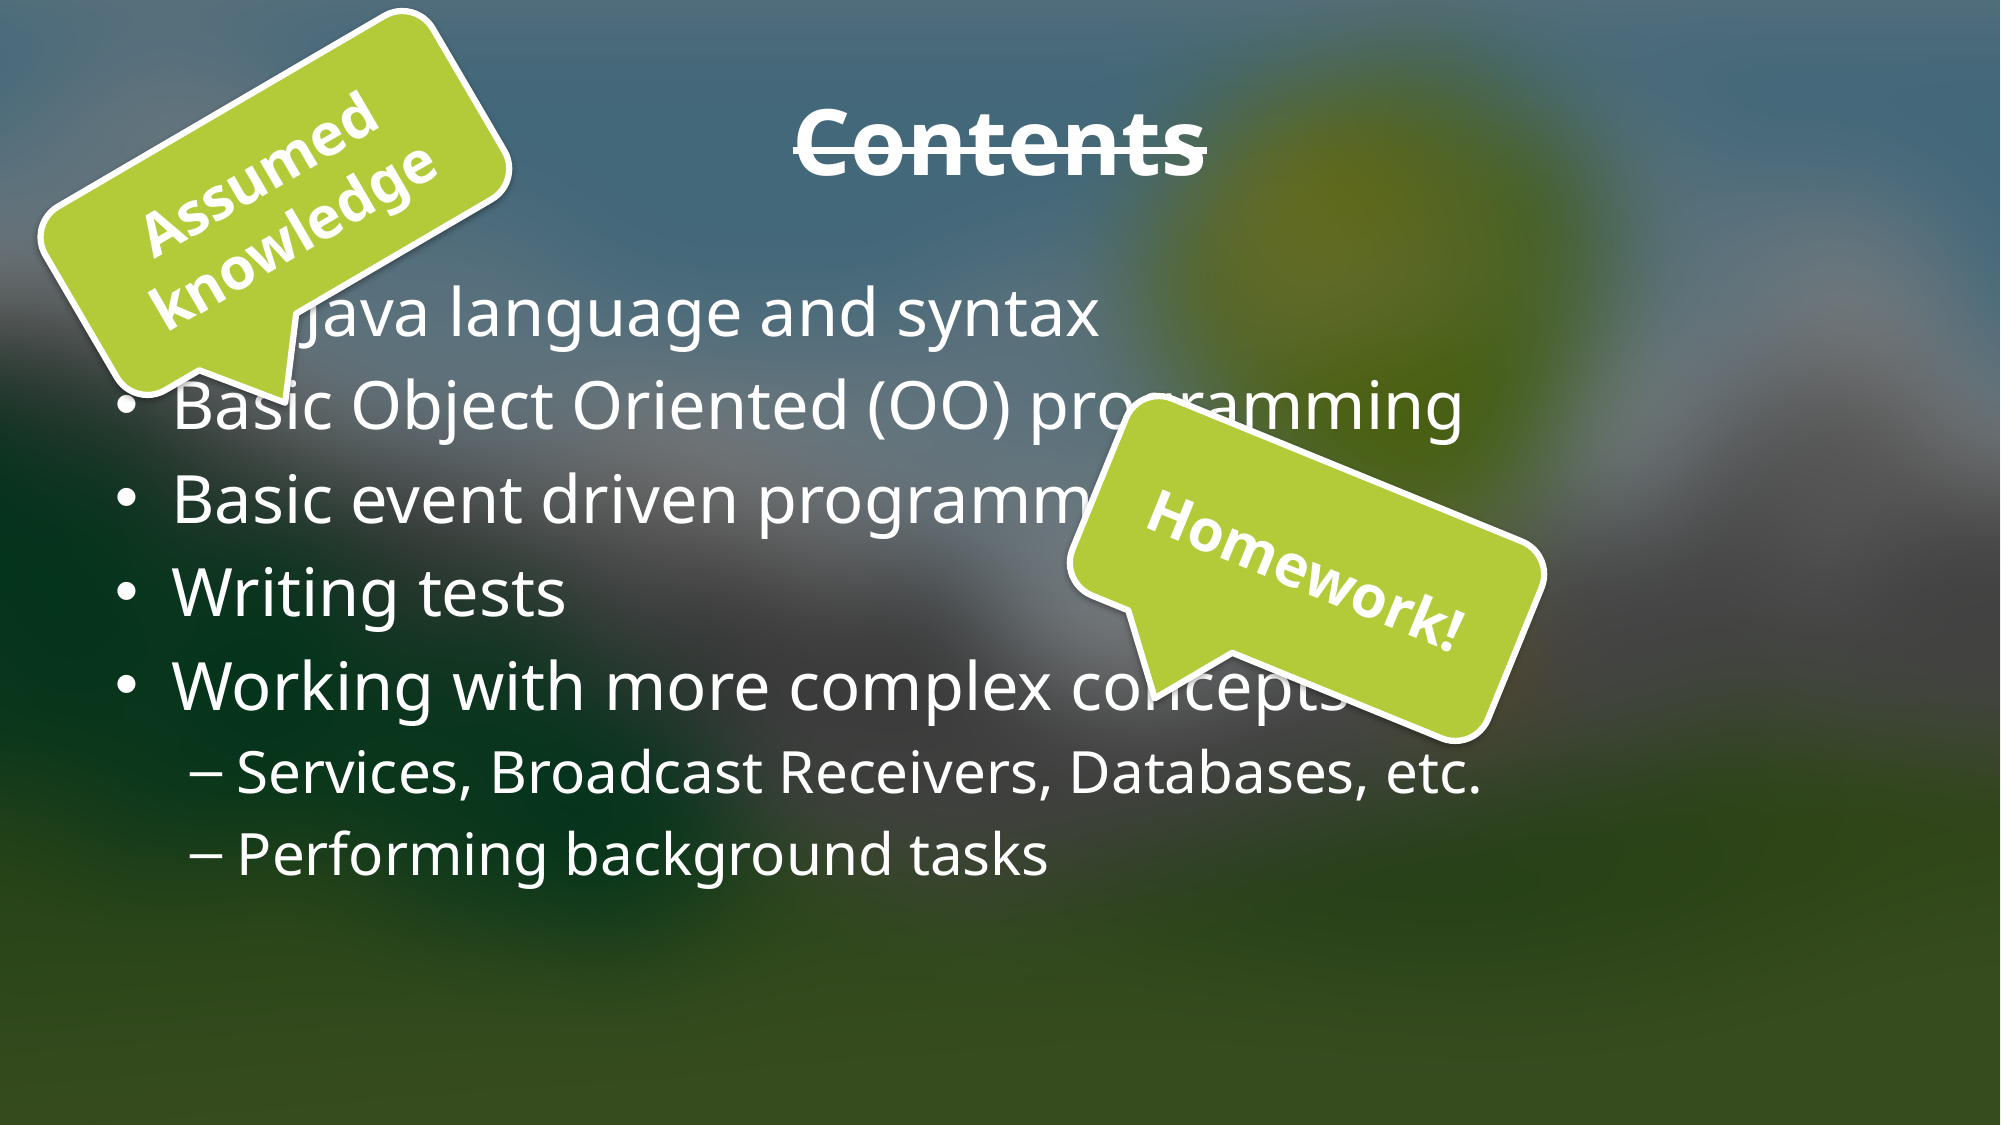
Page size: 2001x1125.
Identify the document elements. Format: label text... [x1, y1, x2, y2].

text_box Assumed knowledge [37, 7, 513, 406]
text_box Homework! [1066, 392, 1548, 745]
list The Java language and syntax Basic Object Oriented (OO) programming Basic event driven programming Writing tests Working with more complex concepts Services, Broadcast Receivers, Databases, etc. Performing background tasks [99, 262, 1900, 1005]
picture [0, 0, 2001, 1125]
title Contents [450, 45, 1900, 233]
title Contents [99, 45, 323, 176]
